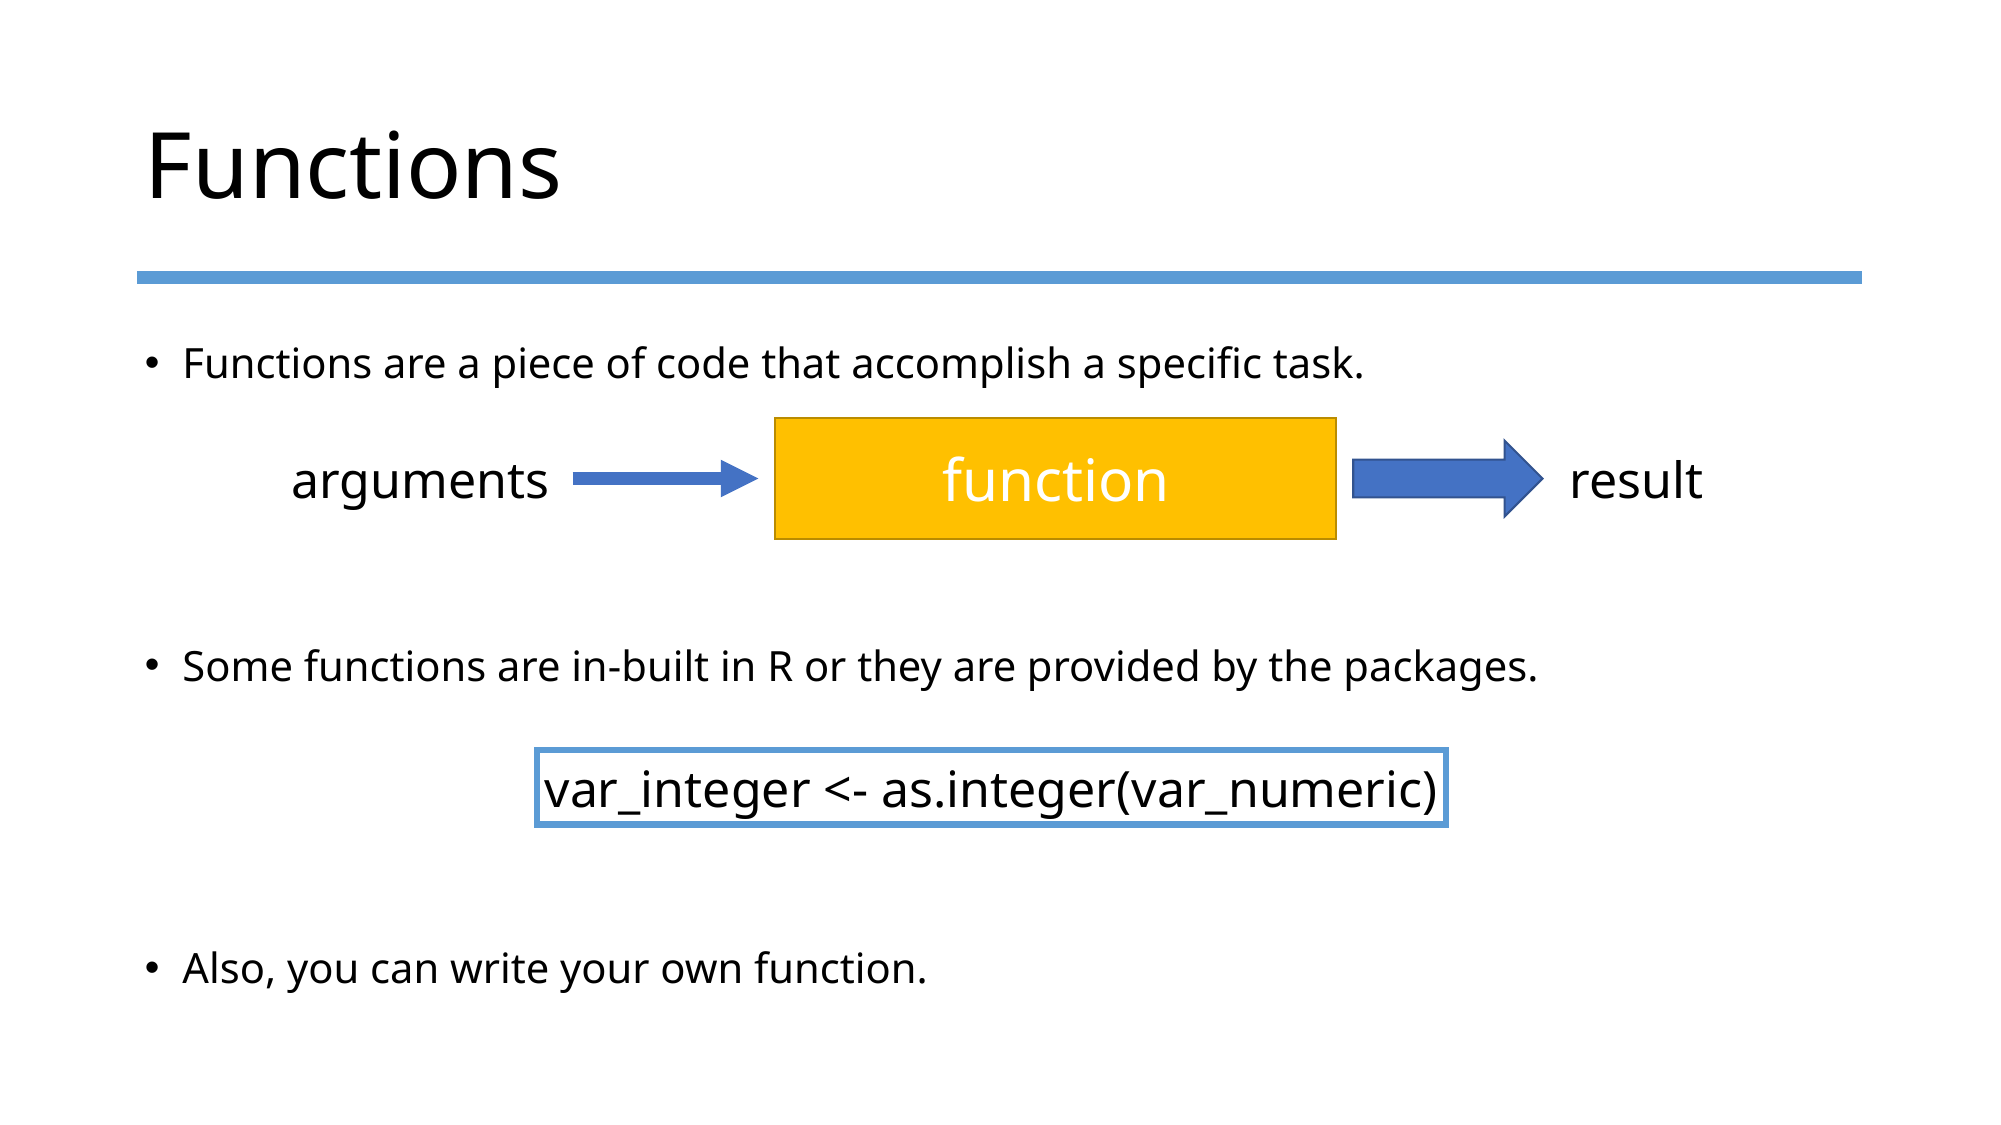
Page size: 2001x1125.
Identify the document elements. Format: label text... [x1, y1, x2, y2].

title Functions [136, 59, 1863, 278]
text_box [293, 417, 1707, 540]
list Functions are a piece of code that accomplish a specific task. Some functions are in-built in R or they are provided by the packages. Also, you can write your own function. [136, 298, 1863, 1066]
text_box var_integer <- as.integer(var_numeric) [537, 749, 1446, 825]
